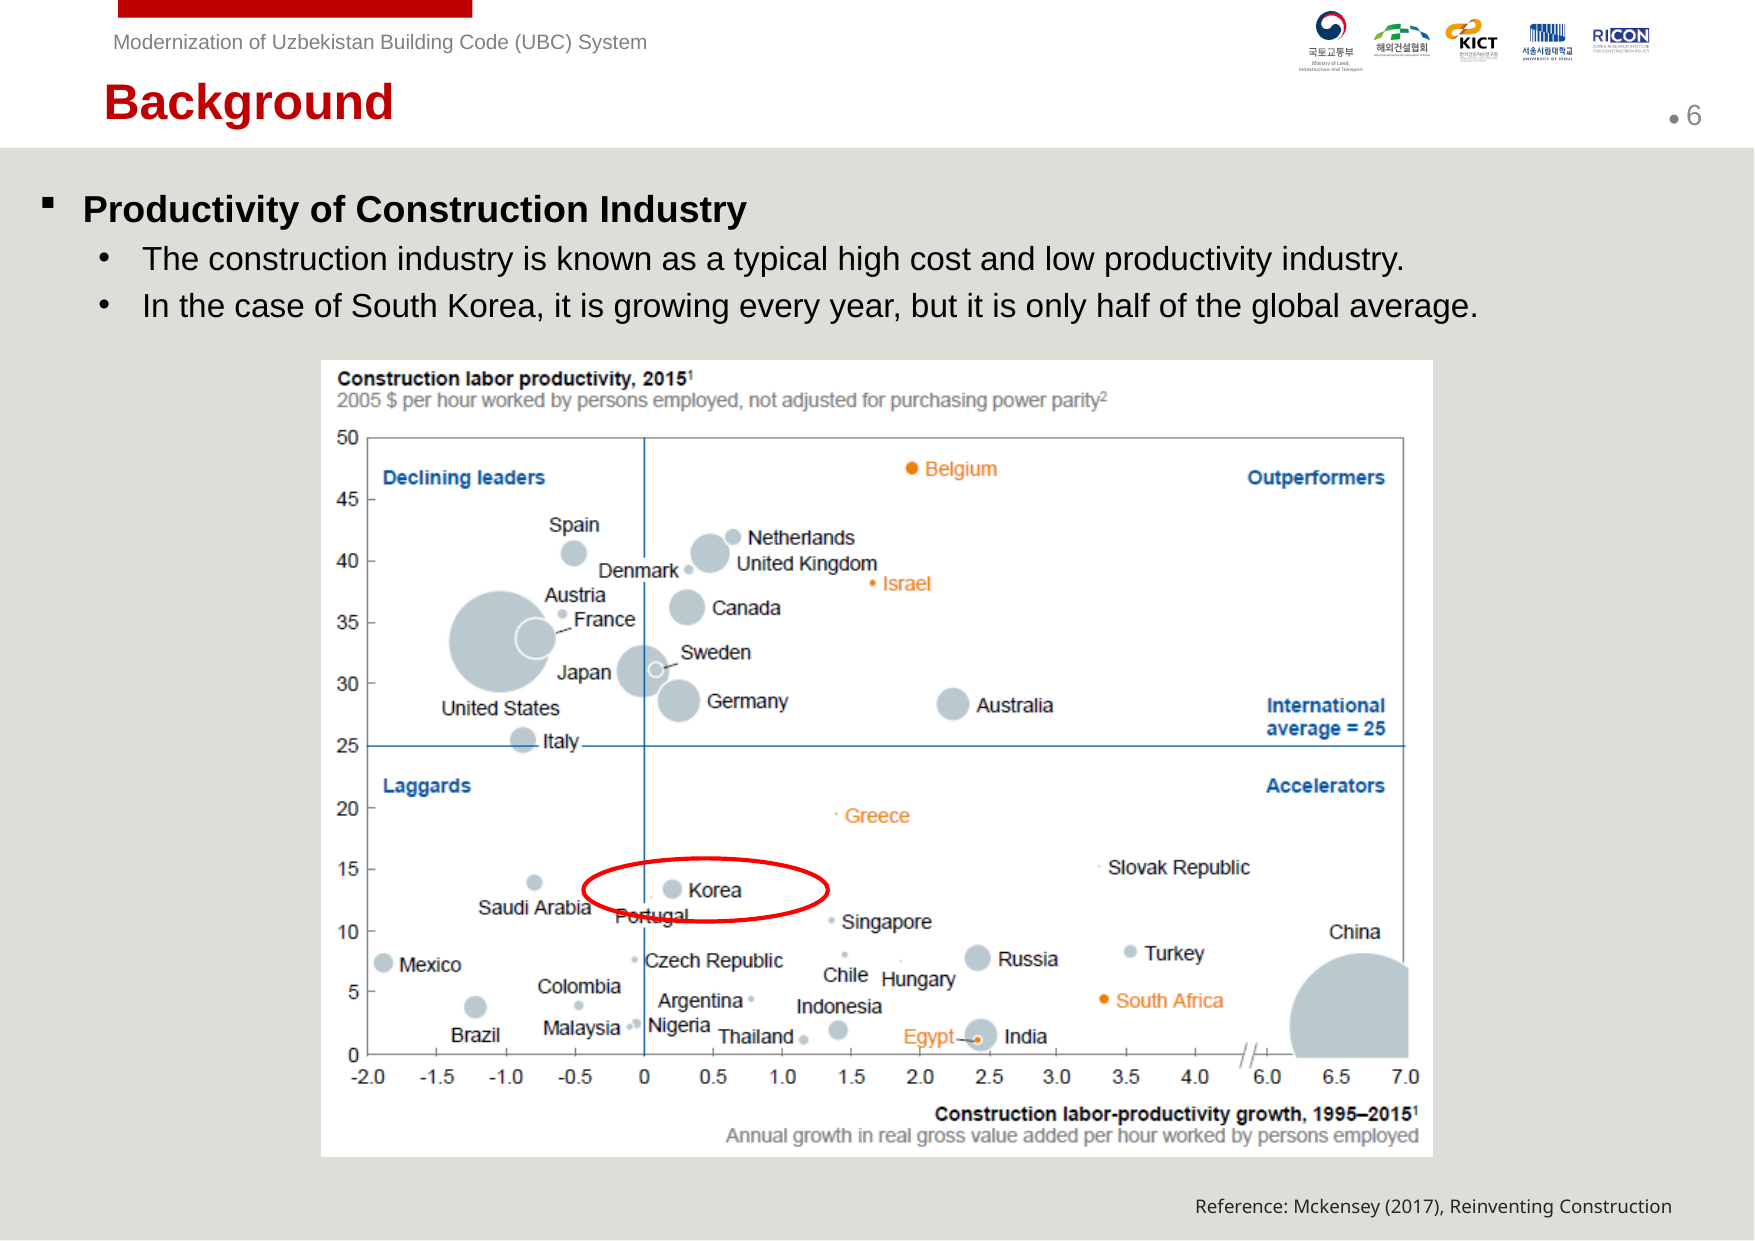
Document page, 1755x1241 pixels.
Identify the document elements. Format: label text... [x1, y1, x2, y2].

picture [1296, 5, 1366, 69]
picture [1508, 10, 1687, 70]
text_box Reference: Mckensey (2017), Reinventing Construction [1018, 1187, 1687, 1225]
picture [1372, 20, 1432, 61]
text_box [321, 360, 1433, 1157]
list Productivity of Construction Industry The construction industry is known as a typical high cost and low productivity industry. In the case of South Korea, it is growing every year, but it is only half of the global average. [22, 176, 1729, 1208]
list Background [82, 65, 1654, 133]
picture [1443, 15, 1503, 66]
